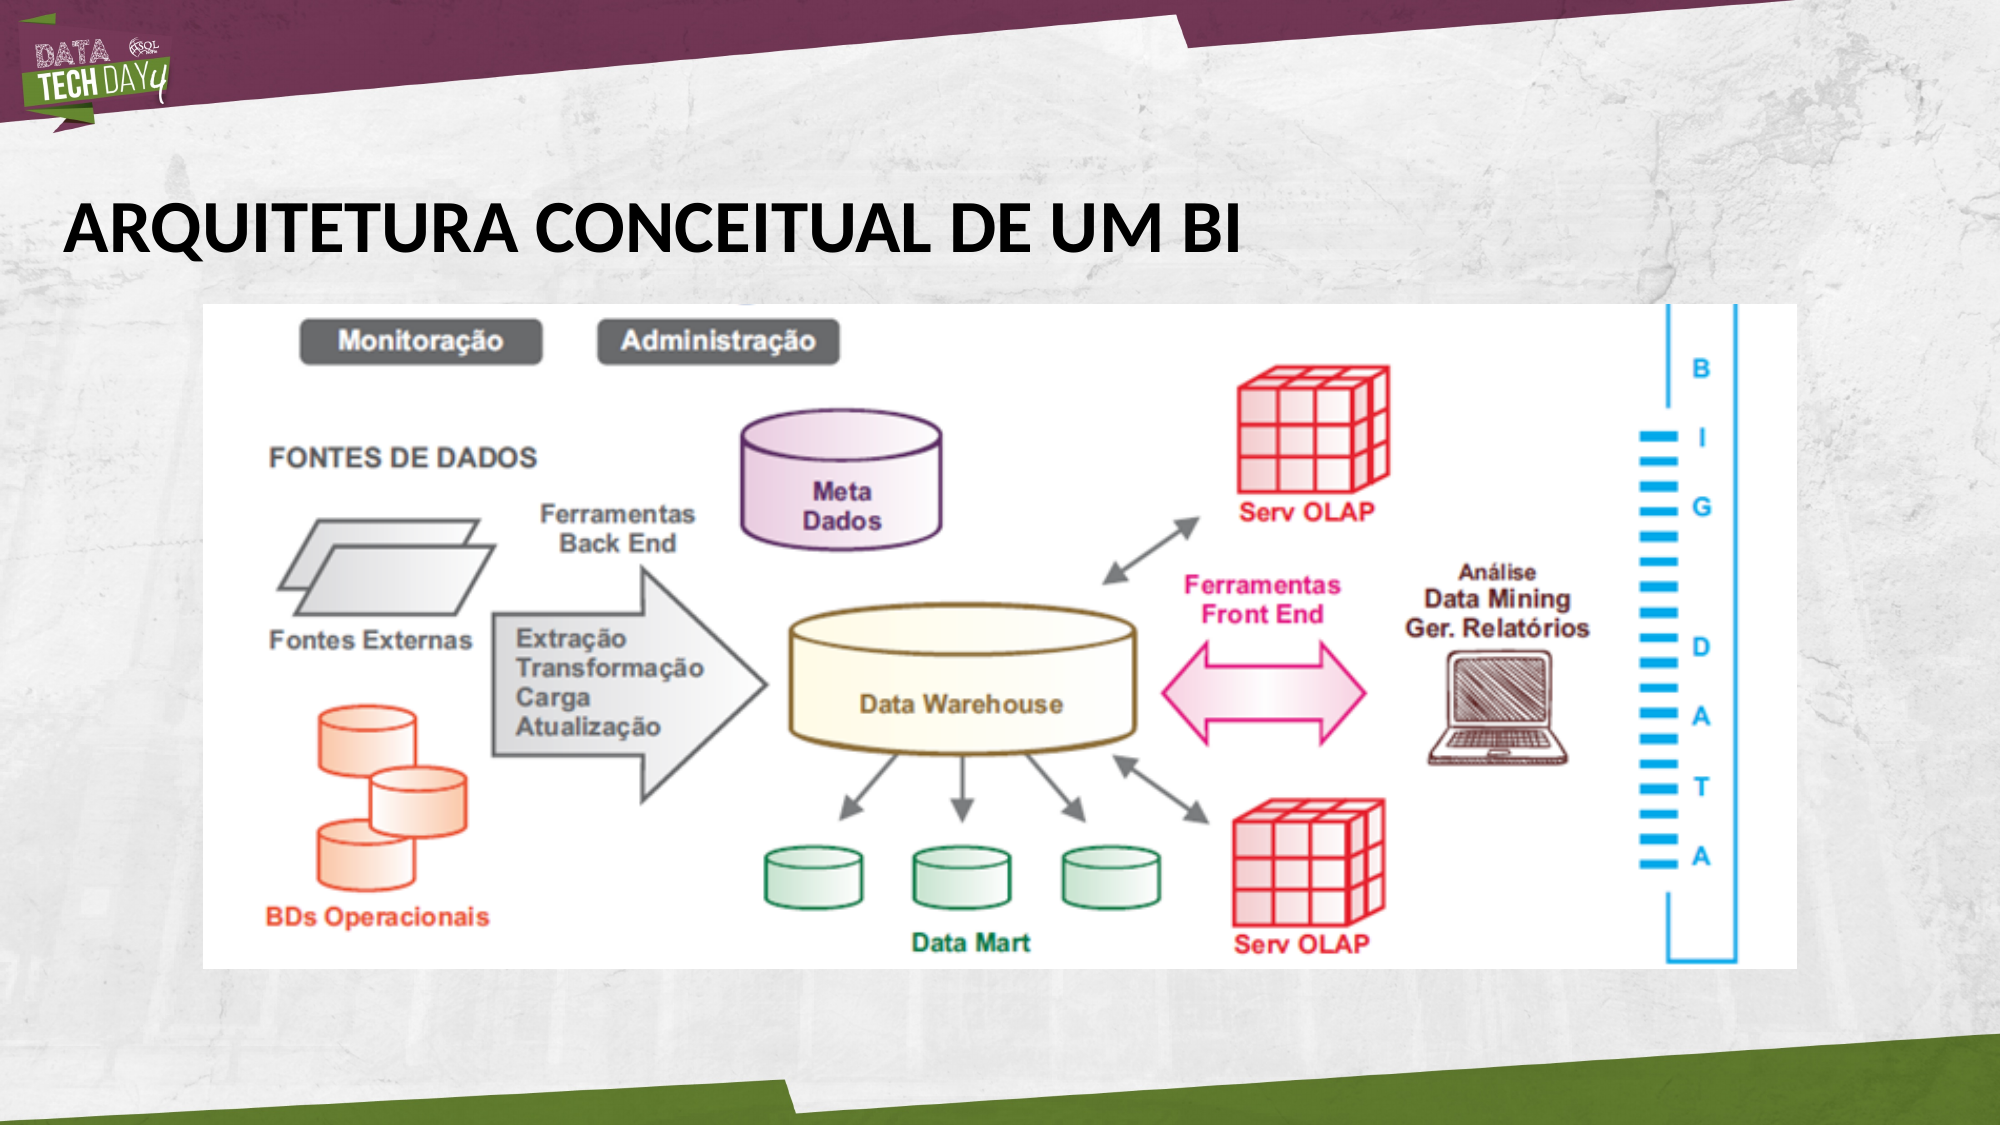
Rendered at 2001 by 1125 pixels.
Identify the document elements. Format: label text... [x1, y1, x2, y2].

picture [0, 0, 2000, 1125]
text_box ARQUITETURA CONCEITUAL DE UM BI [49, 169, 1951, 275]
